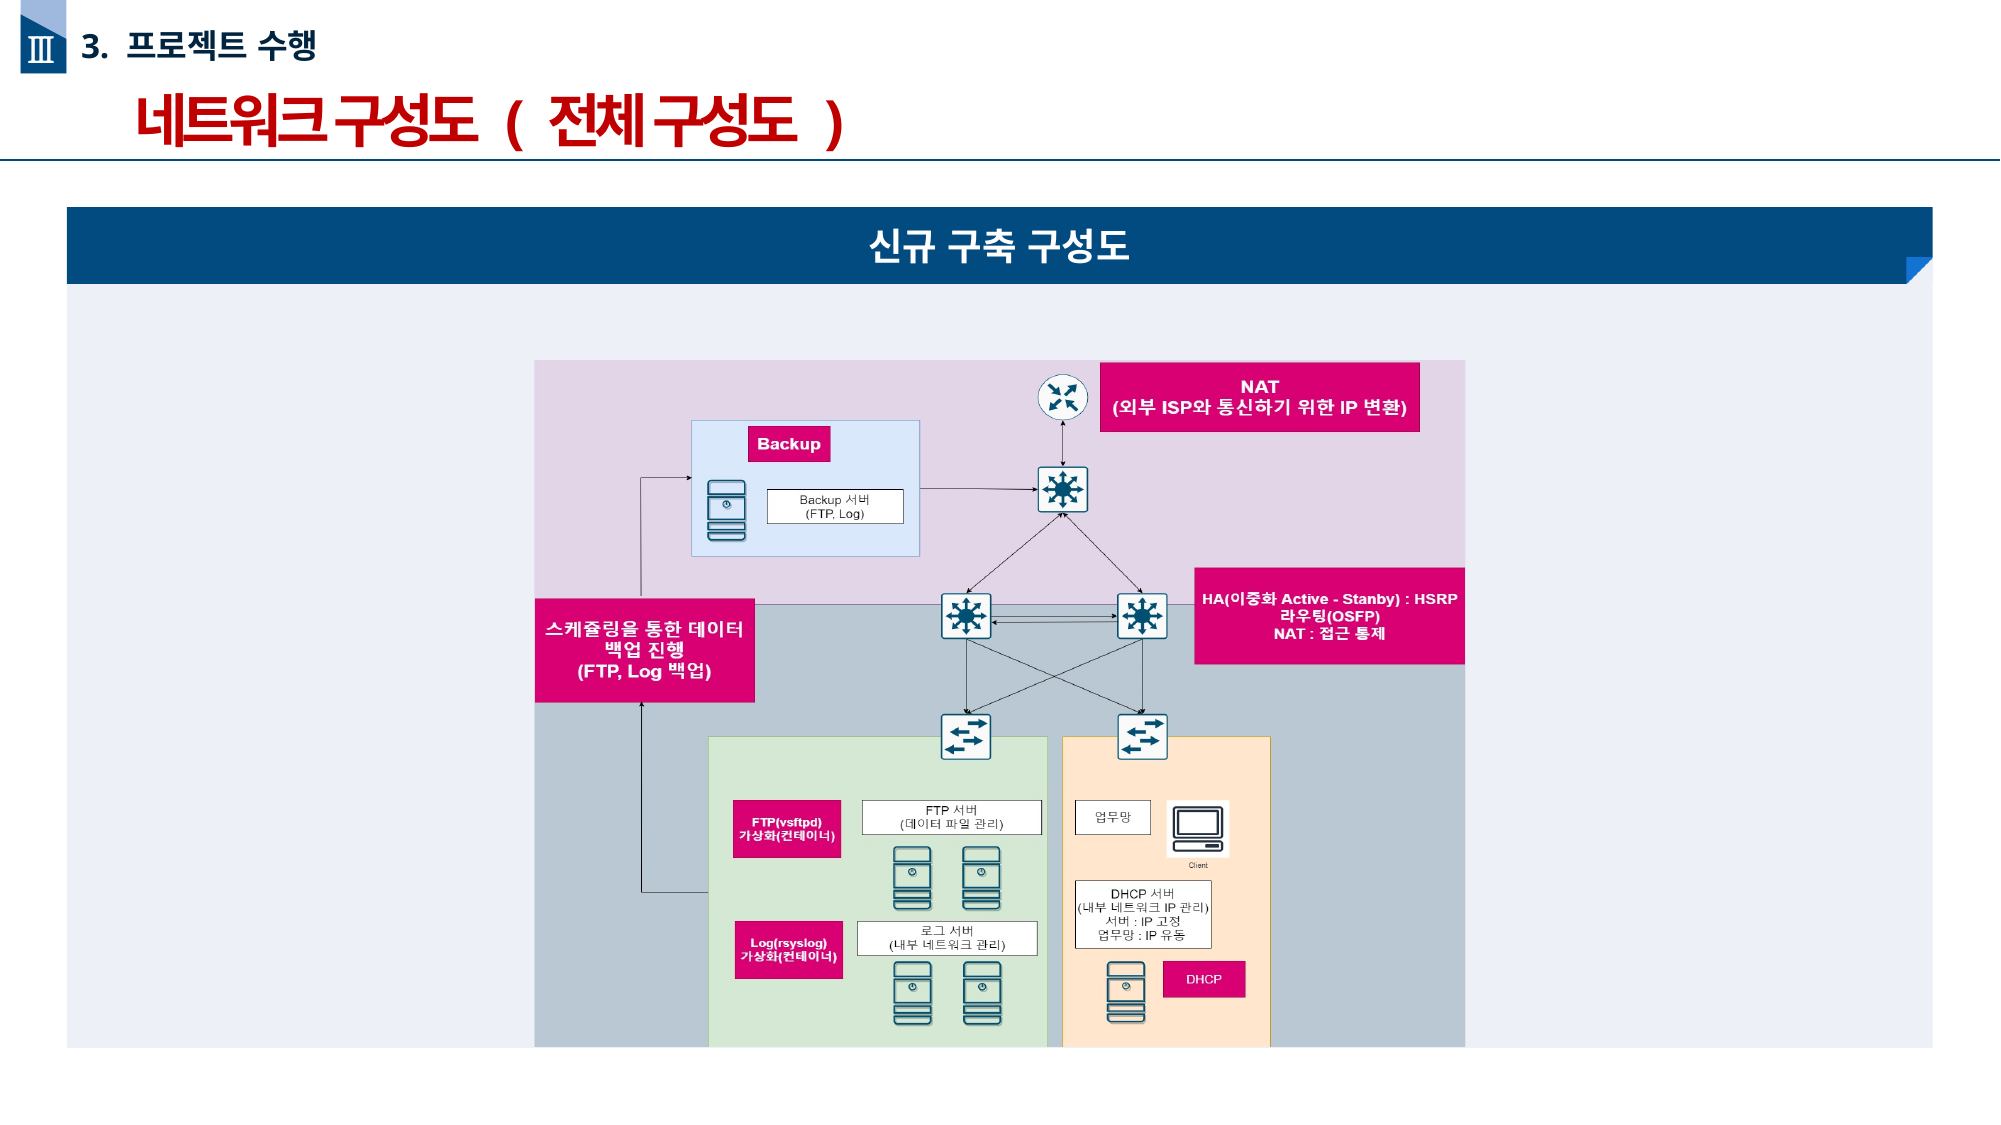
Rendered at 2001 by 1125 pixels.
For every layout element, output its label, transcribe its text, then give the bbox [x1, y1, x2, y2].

text_box 네트워크 구성도 ( 전체 구성도 ) [119, 76, 860, 159]
text_box [66, 285, 1934, 1049]
picture [534, 360, 1466, 1047]
text_box [1906, 257, 1933, 284]
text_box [20, 0, 67, 170]
text_box 신규 구축 구성도 [66, 206, 1934, 285]
text_box 3. 프로젝트 수행 [67, 17, 684, 73]
